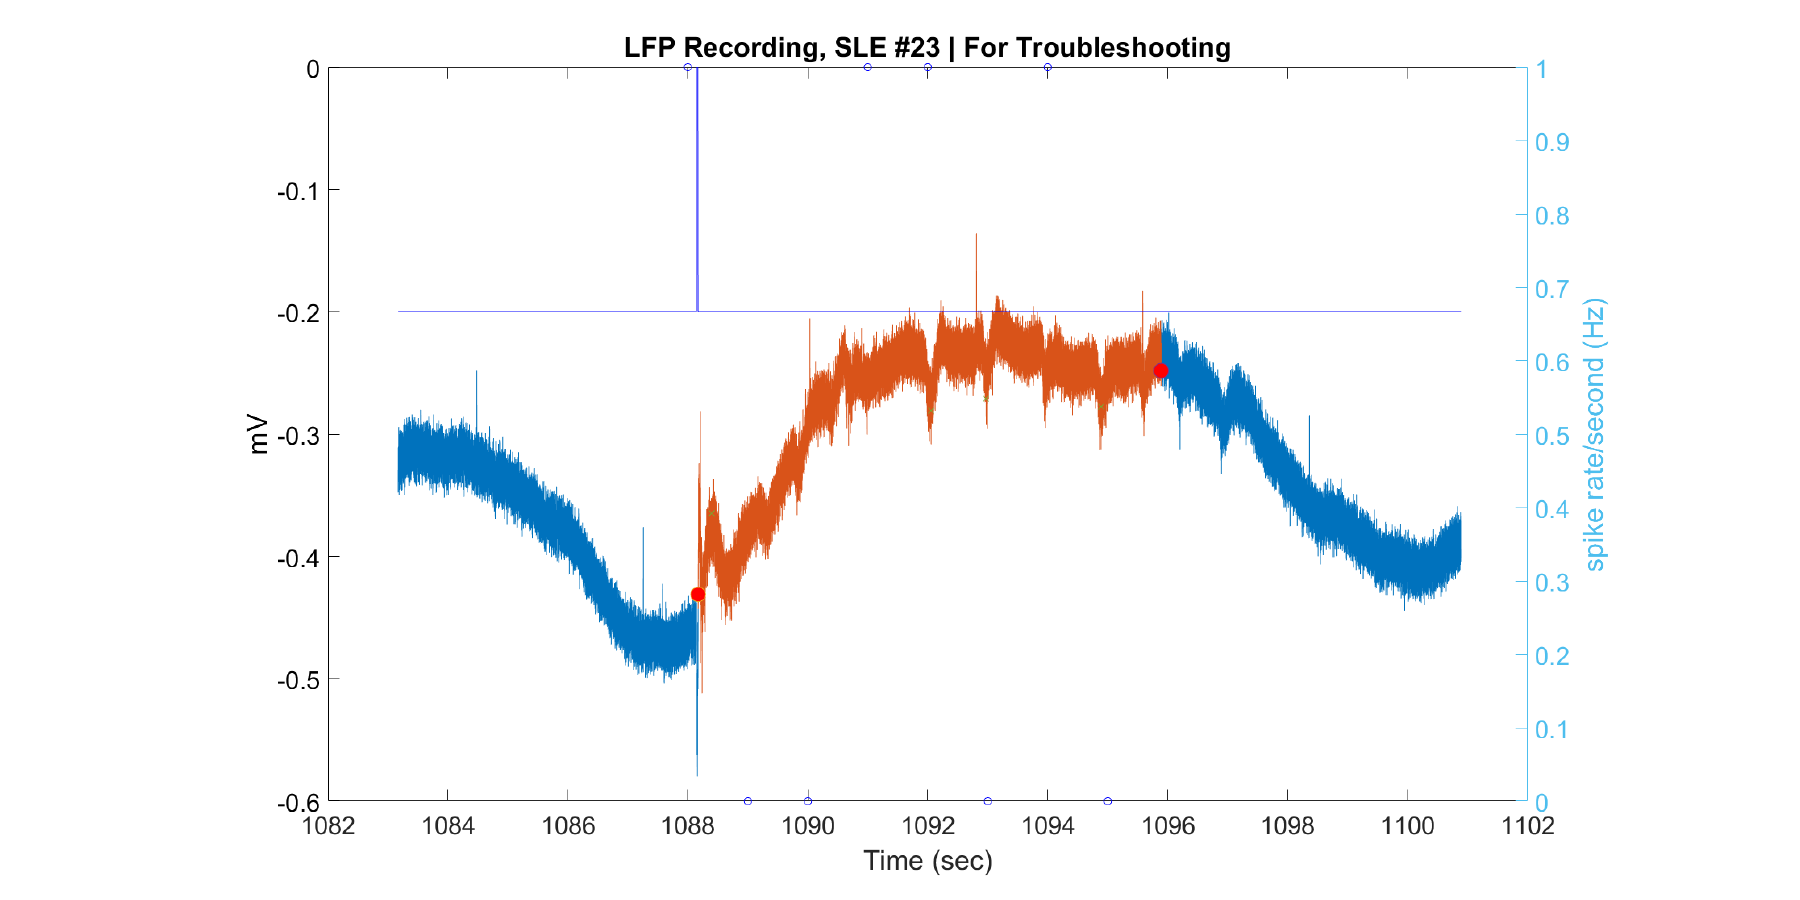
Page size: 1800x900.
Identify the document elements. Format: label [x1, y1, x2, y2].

picture [126, 0, 1674, 900]
